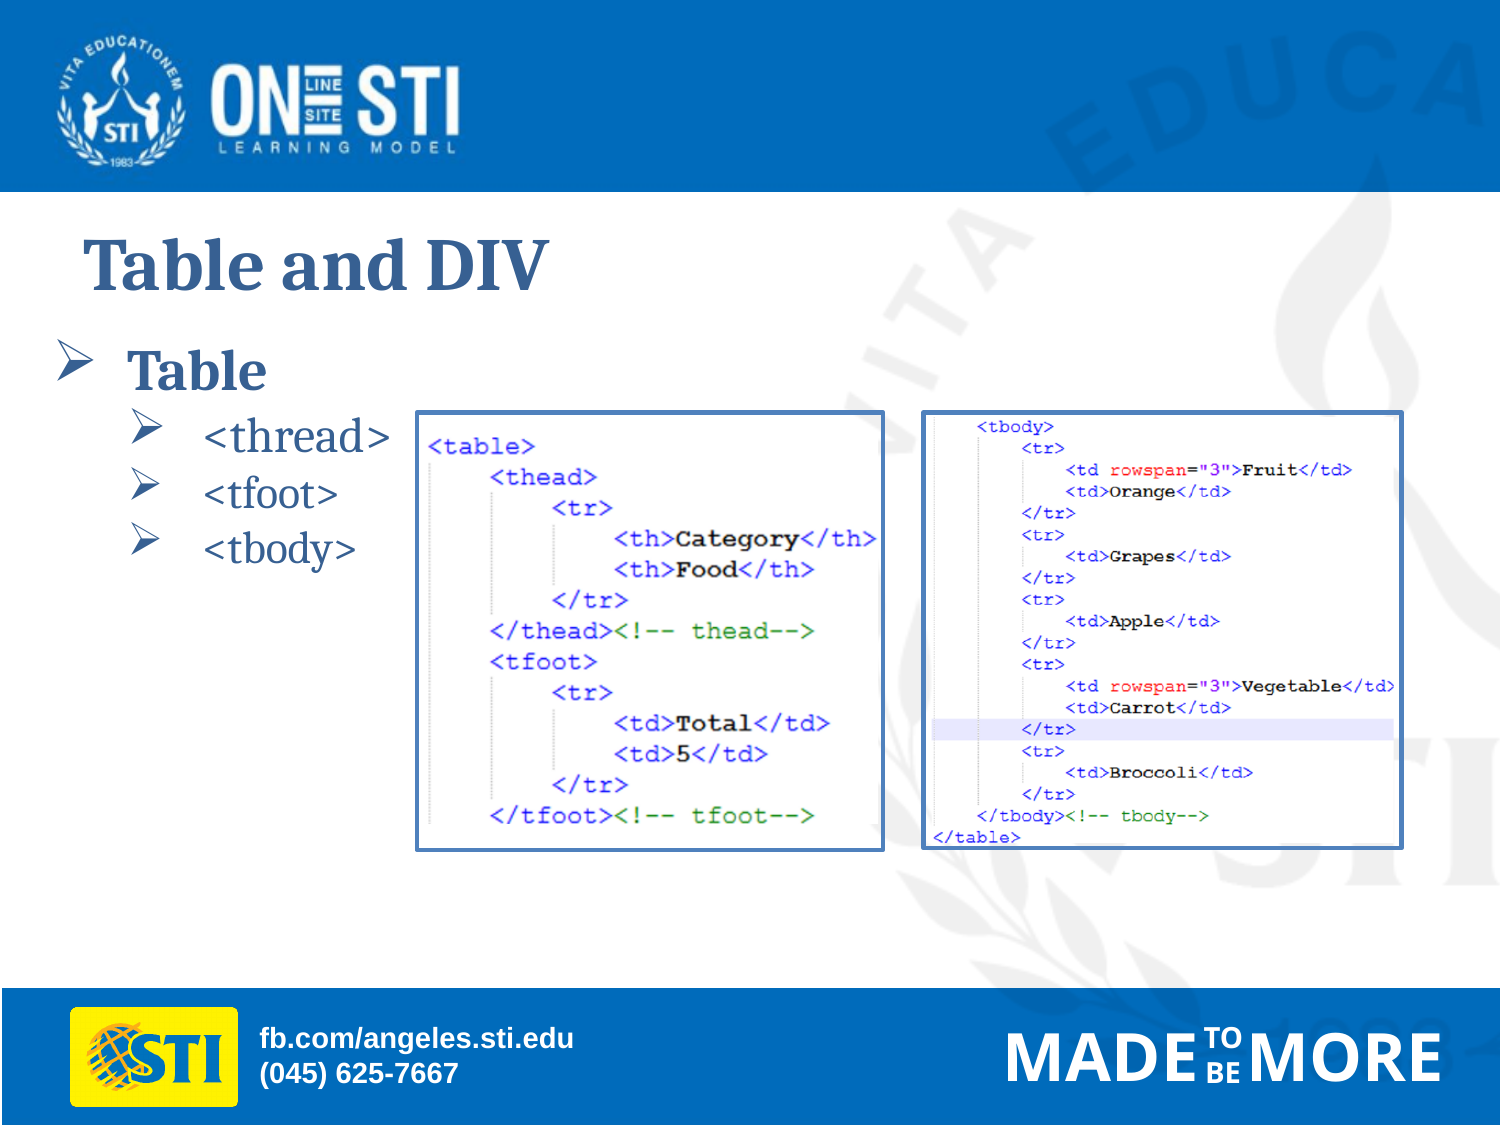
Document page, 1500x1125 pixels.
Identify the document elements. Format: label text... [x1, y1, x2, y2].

text_box [415, 410, 808, 852]
text_box Table and DIV [68, 208, 808, 314]
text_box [944, 1007, 1500, 1104]
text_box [0, 0, 1500, 192]
text_box Table <thread> <tfoot> <tbody> [37, 324, 417, 580]
picture [1, 17, 1500, 1125]
